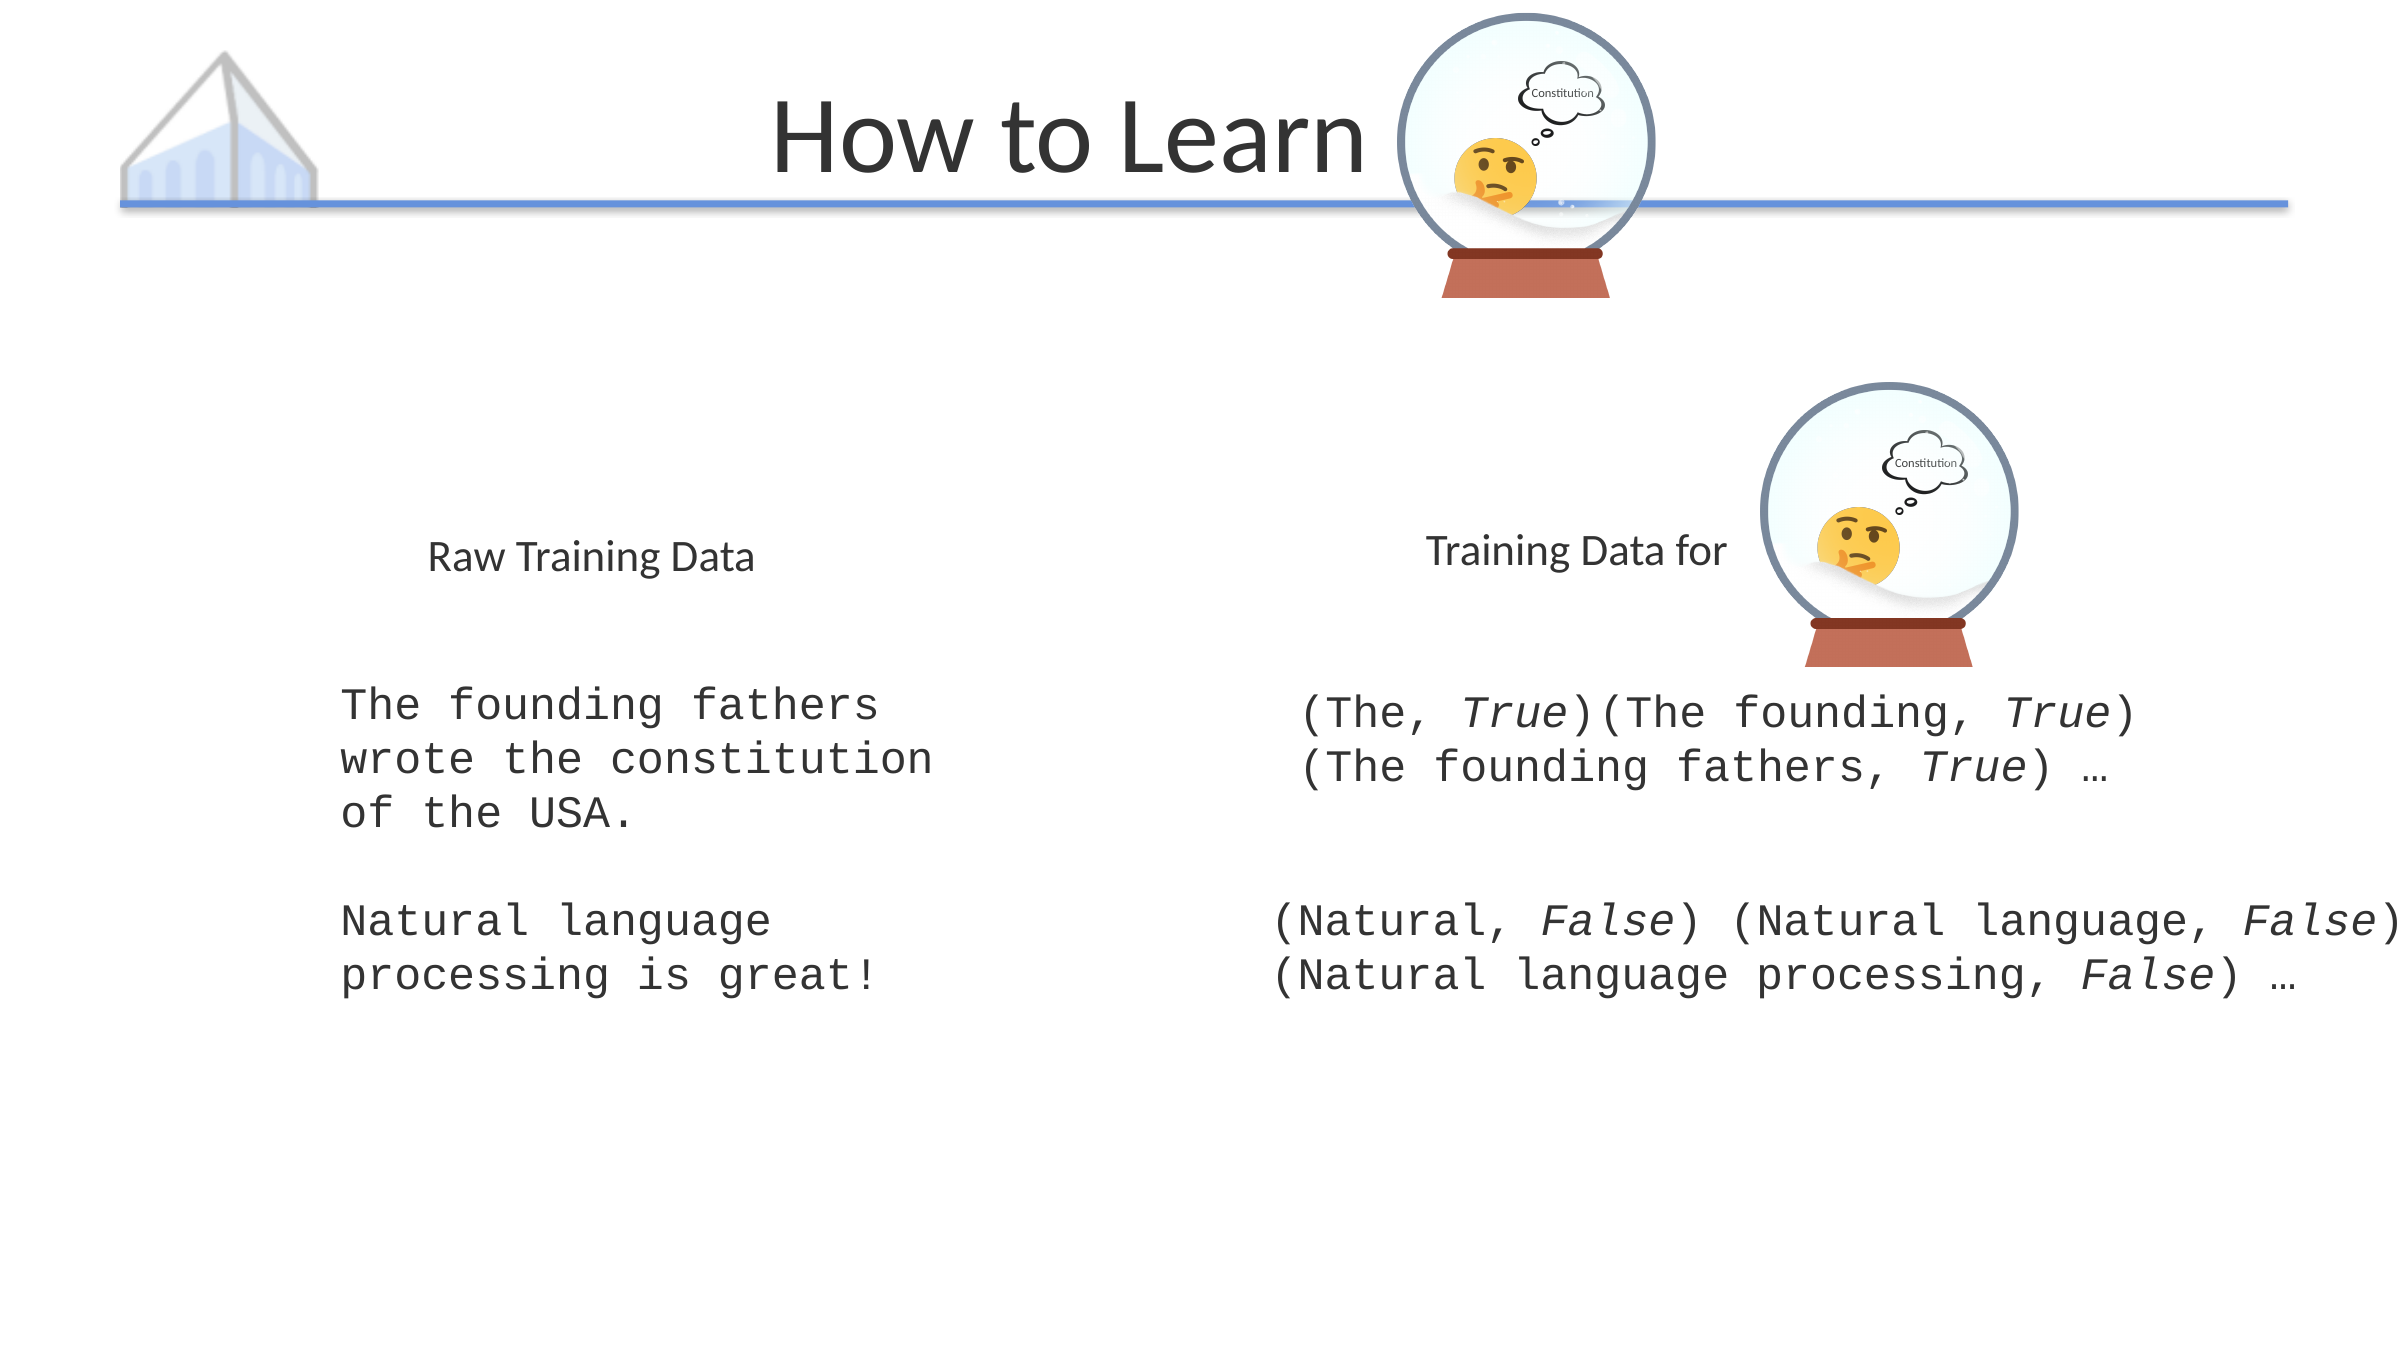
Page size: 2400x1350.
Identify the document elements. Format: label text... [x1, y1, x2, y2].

text_box Training Data for [1411, 513, 1719, 582]
text_box Raw Training Data [412, 519, 771, 588]
title How to Learn aaaa [0, 28, 1355, 228]
text_box (Natural, False) (Natural language, False) (Natural language processing, False) … [1255, 882, 2400, 1006]
title How to Learn aaaa [1689, 28, 2400, 228]
text_box (The, True) (The founding, True) (The founding fathers, True) … [1283, 674, 2154, 798]
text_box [1724, 362, 2049, 668]
text_box Natural language processing is great! [325, 882, 923, 1006]
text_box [1361, 0, 1685, 298]
text_box The founding fathers wrote the constitution of the USA. [325, 666, 950, 844]
